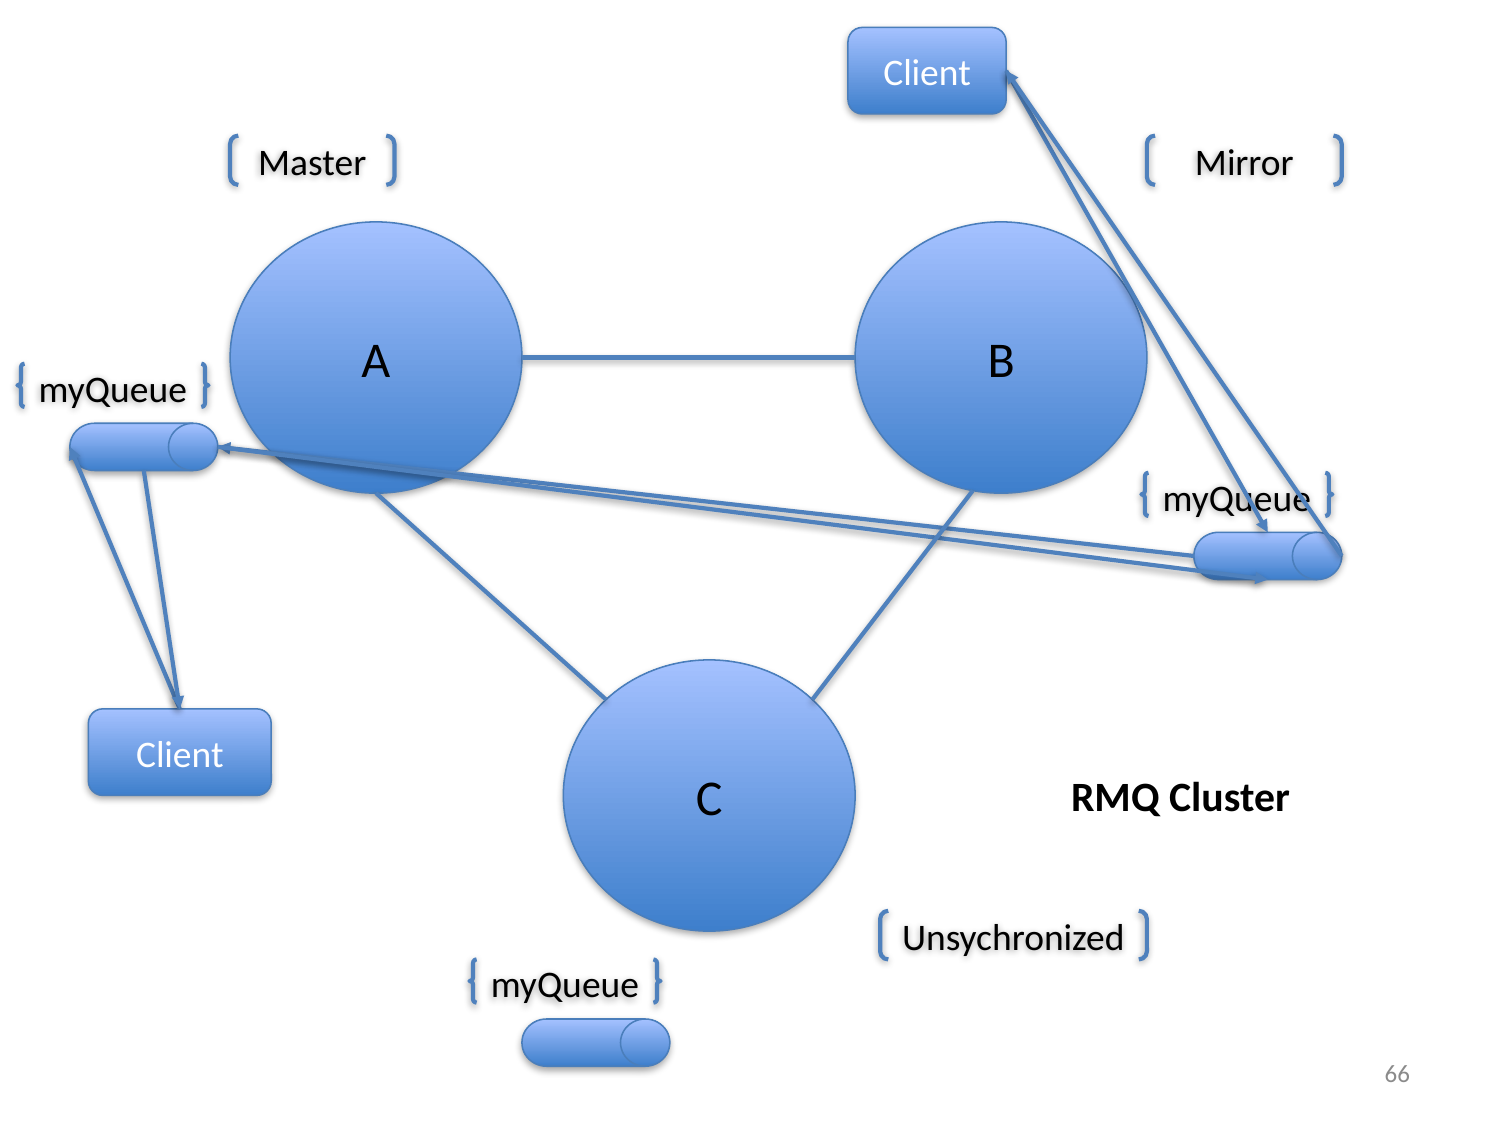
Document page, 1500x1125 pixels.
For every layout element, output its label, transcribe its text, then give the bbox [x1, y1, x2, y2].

text_box B [854, 221, 999, 444]
text_box Client [87, 708, 273, 797]
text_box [1005, 70, 1342, 557]
text_box C [562, 659, 856, 932]
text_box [69, 446, 167, 710]
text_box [812, 490, 974, 700]
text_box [168, 446, 1269, 580]
text_box Master [227, 133, 397, 187]
text_box Unsychronized [878, 908, 1150, 962]
text_box RMQ Cluster [1019, 762, 1342, 828]
text_box A [229, 221, 523, 444]
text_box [375, 588, 607, 700]
text_box myQueue [467, 957, 663, 1005]
text_box Client [847, 26, 1007, 115]
slide_number 66 [1074, 1042, 1425, 1103]
text_box [1273, 565, 1341, 581]
text_box [69, 422, 219, 445]
text_box myQueue [15, 361, 211, 409]
text_box [521, 1018, 671, 1068]
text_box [143, 470, 181, 710]
